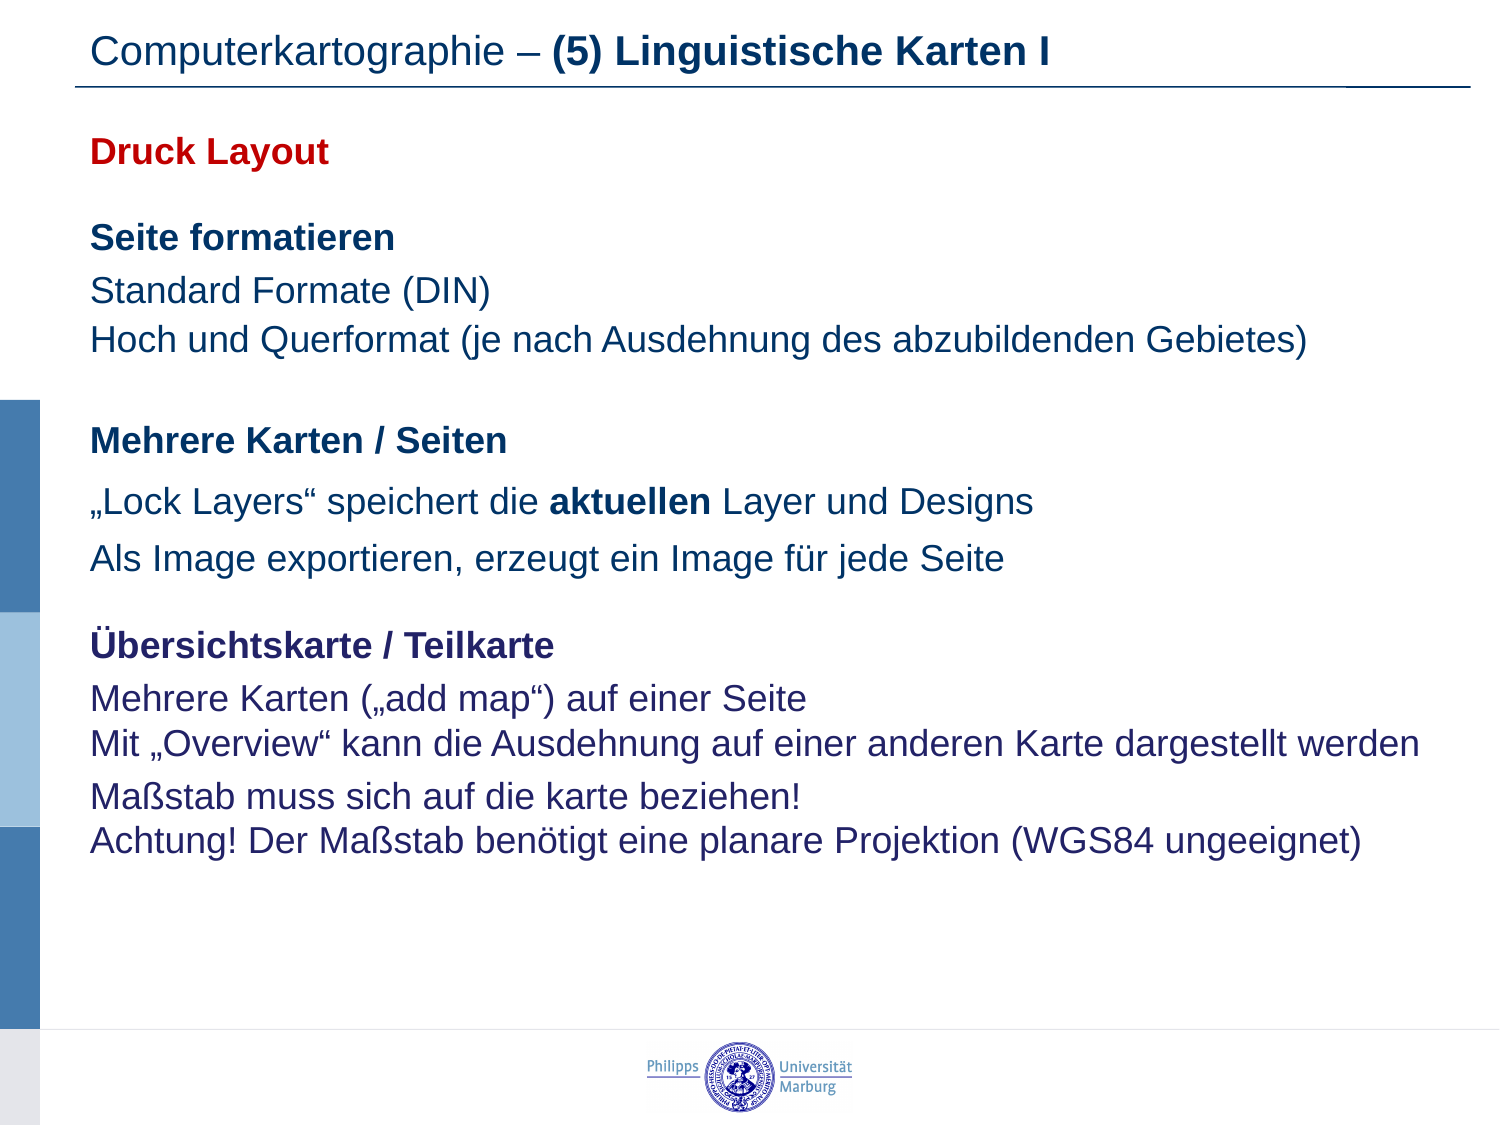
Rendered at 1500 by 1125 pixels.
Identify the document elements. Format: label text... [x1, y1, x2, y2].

text_box Computerkartographie – (5) Linguistische Karten I [74, 7, 1425, 90]
text_box Achtung! Der Maßstab benötigt eine planare Projektion (WGS84 ungeeignet) [74, 809, 1471, 869]
text_box Maßstab muss sich auf die karte beziehen! [74, 764, 1471, 809]
text_box „Lock Layers“ speichert die aktuellen Layer und Designs [74, 469, 1471, 526]
text_box Mehrere Karten („add map“) auf einer Seite [74, 666, 1471, 711]
text_box Seite formatieren [74, 205, 1471, 266]
text_box Standard Formate (DIN) [74, 266, 1471, 307]
text_box Hoch und Querformat (je nach Ausdehnung des abzubildenden Gebietes) [74, 307, 1471, 368]
text_box Mehrere Karten / Seiten [74, 408, 1471, 469]
picture [646, 1041, 853, 1113]
text_box Übersichtskarte / Teilkarte [74, 613, 1471, 666]
text_box Druck Layout [74, 119, 1471, 180]
text_box Mit „Overview“ kann die Ausdehnung auf einer anderen Karte dargestellt werden [74, 711, 1471, 764]
text_box Als Image exportieren, erzeugt ein Image für jede Seite [74, 526, 1471, 587]
